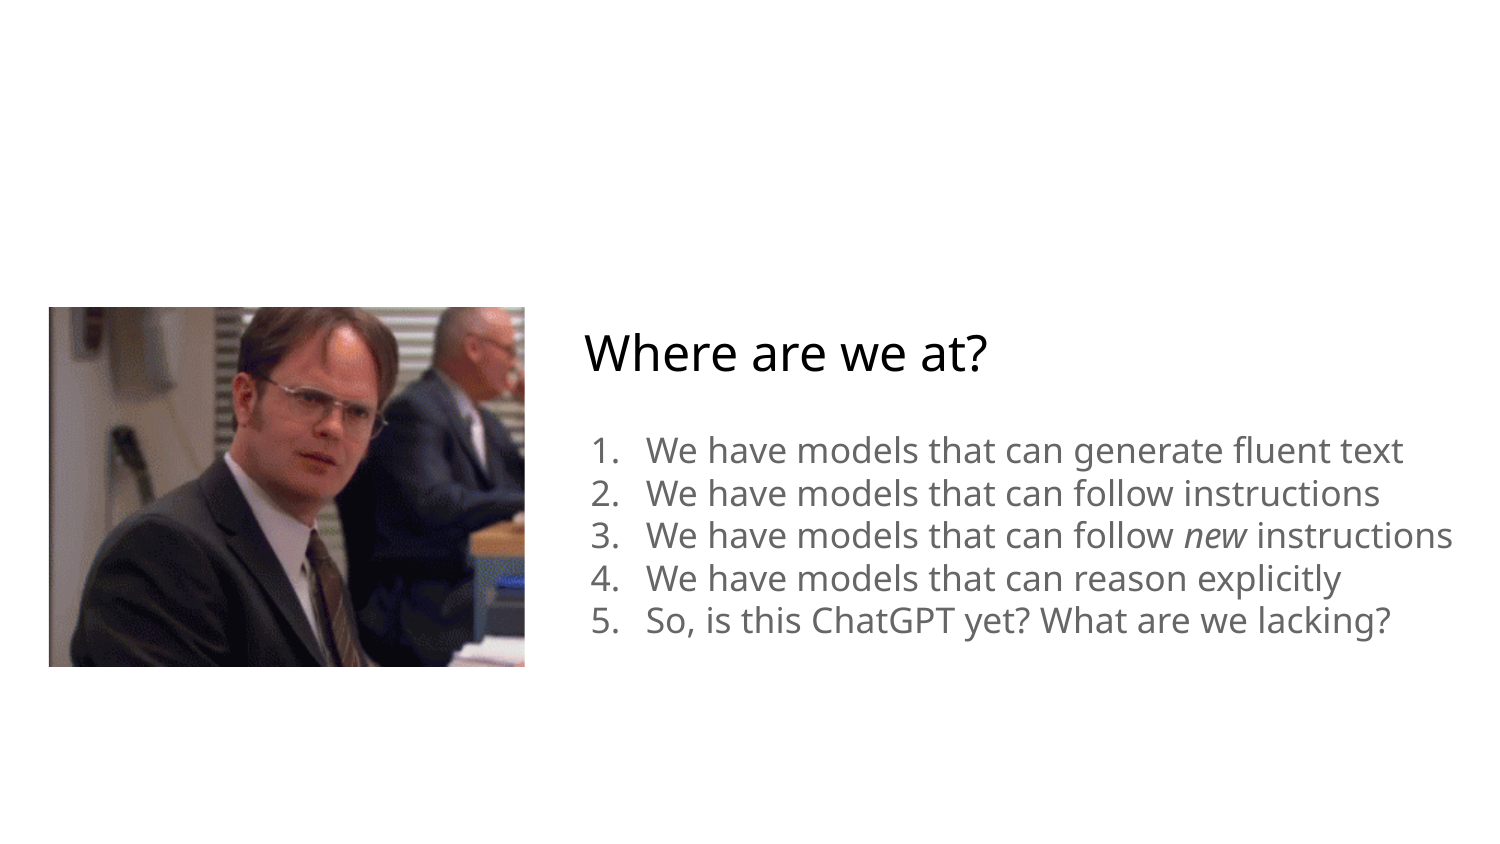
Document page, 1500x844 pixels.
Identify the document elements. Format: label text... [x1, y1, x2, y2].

picture [48, 307, 525, 668]
title Where are we at? [573, 297, 1069, 413]
text_box We have models that can generate fluent text We have models that can follow instructions We have models that can follow new instructions We have models that can reason explicitly So, is this ChatGPT yet? What are we lacking? [559, 422, 1484, 647]
